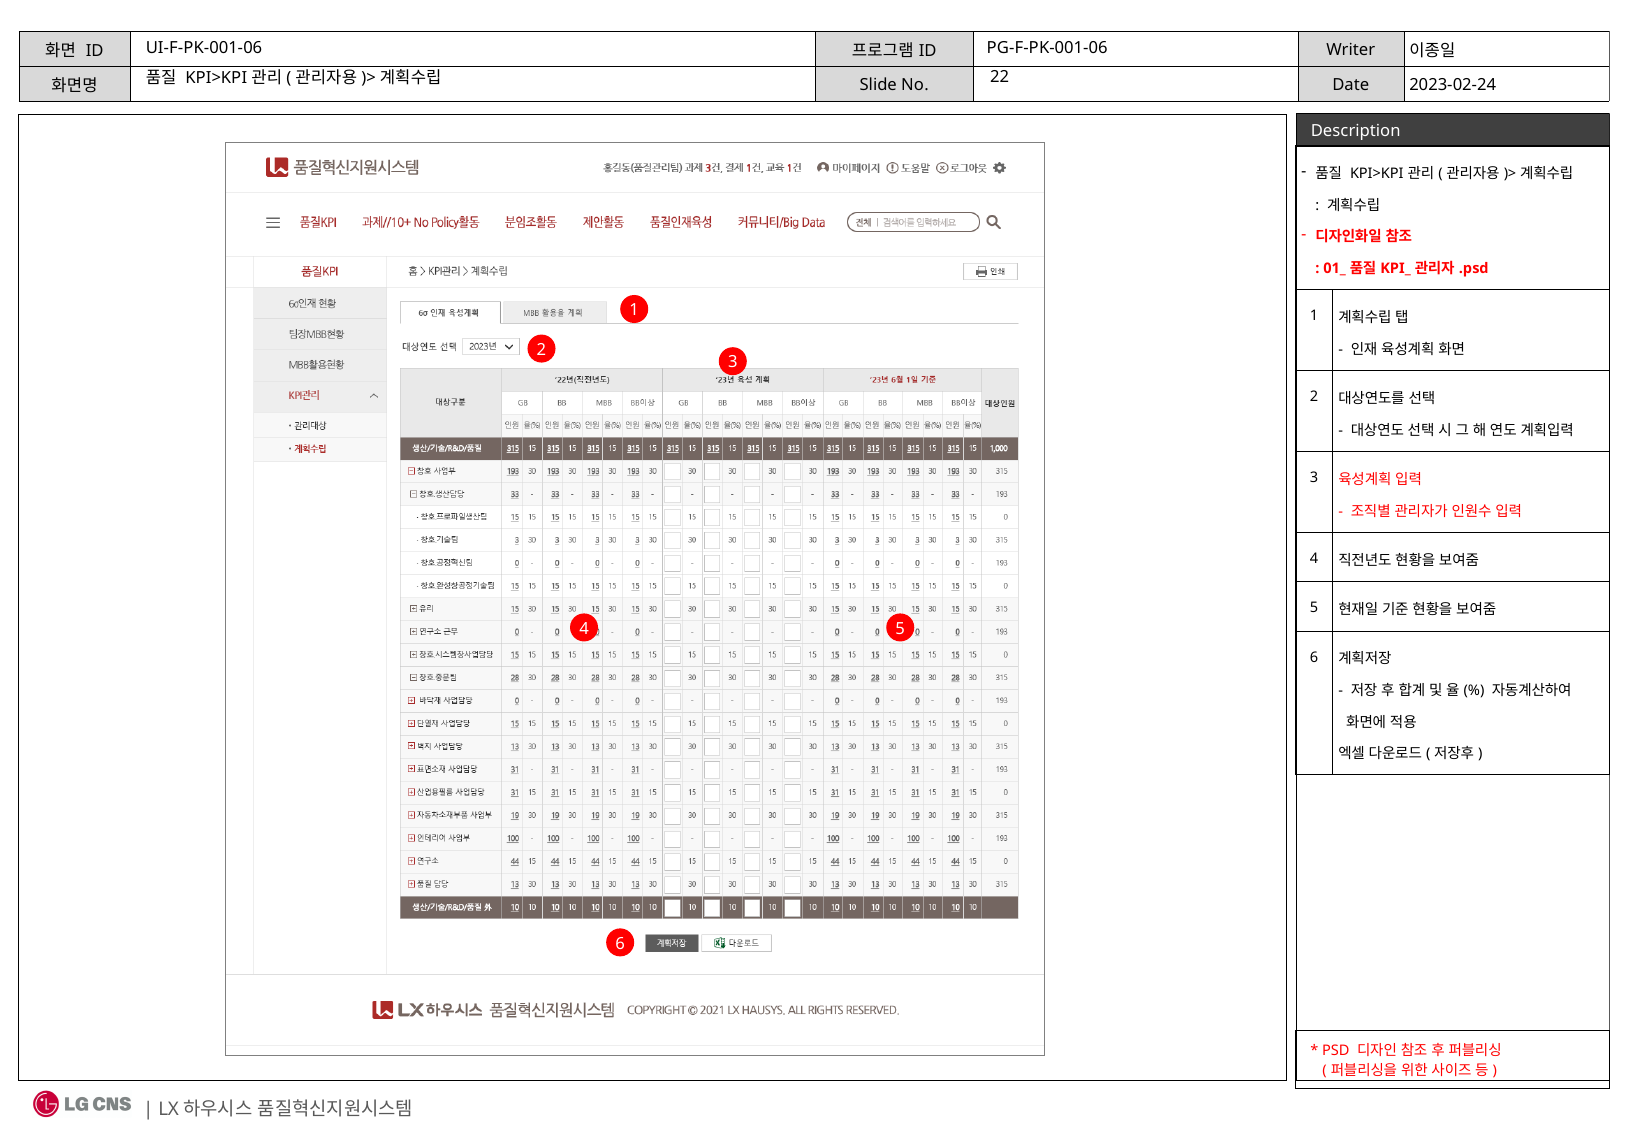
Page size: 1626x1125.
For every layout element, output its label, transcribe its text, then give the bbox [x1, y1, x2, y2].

table_cell 6 [1296, 632, 1332, 774]
table_cell 계획수립 탭 - 인재 육성계획 화면 [1333, 290, 1609, 370]
list UI-F-PK-001-06 [131, 31, 813, 62]
table_cell 5 [1296, 582, 1332, 631]
table_header 품질 KPI>KPI관리(관리자용)>계획수립 : 계획수립 디자인화일 참조 : 01_품질KPI_관리자.psd [1296, 146, 1609, 289]
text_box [225, 142, 1045, 1056]
table_cell 2 [1296, 371, 1332, 451]
table_cell 3 [1296, 452, 1332, 532]
table_cell 4 [1296, 533, 1332, 581]
table_cell 1 [1296, 290, 1332, 370]
table_cell 직전년도 현황을 보여줌 [1333, 533, 1609, 581]
list PG-F-PK-001-06 [971, 31, 1299, 62]
table_cell 육성계획 입력 - 조직별 관리자가 인원수 입력 [1333, 452, 1609, 532]
table_header * PSD 디자인 참조 후 퍼블리싱 (퍼블리싱을 위한 사이즈 등) [1296, 1031, 1609, 1088]
table_cell 대상연도를 선택 - 대상연도 선택 시 그 해 연도 계획입력 [1333, 371, 1609, 451]
table_cell 현재일 기준 현황을 보여줌 [1333, 582, 1609, 631]
table_cell 계획저장 - 저장 후 합계 및 율(%) 자동계산하여 화면에 적용 엑셀 다운로드(저장후) [1333, 632, 1609, 774]
list 품질 KPI>KPI관리(관리자용)>계획수립 [131, 62, 813, 93]
